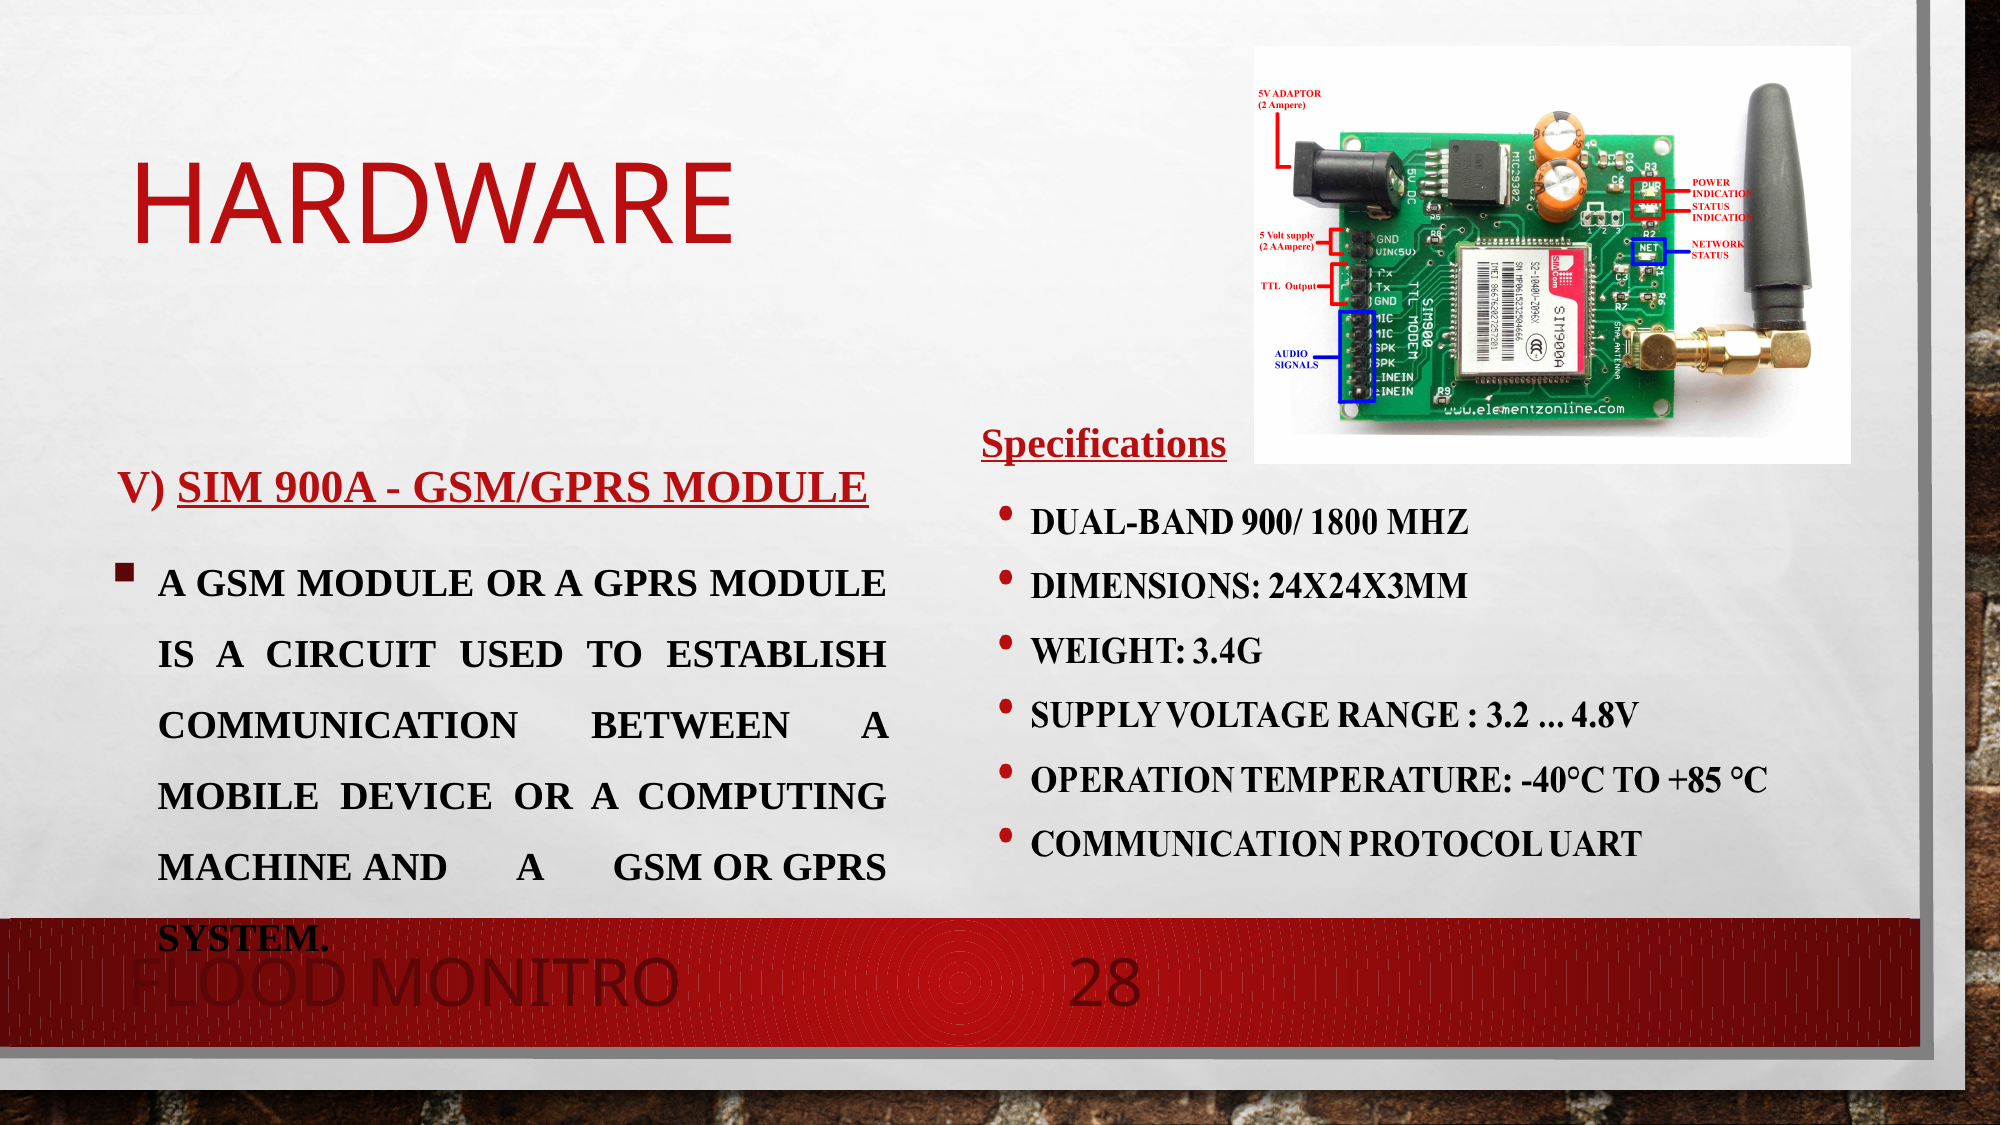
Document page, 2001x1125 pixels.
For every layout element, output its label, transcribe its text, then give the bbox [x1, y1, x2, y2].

picture [0, 0, 2000, 1125]
footer FLOOD MONITRO [112, 944, 1015, 1027]
picture [964, 46, 1851, 904]
list v) SIM 900A - GSM/GPRS Module A GSM module or a GPRS module is a circuit used to establish communication between a mobile device or a computing machine and a GSM or GPRS system. [95, 422, 903, 986]
title Hardware [112, 112, 1254, 302]
text_box Specifications [966, 408, 1242, 462]
slide_number 28 [1031, 944, 1181, 1027]
